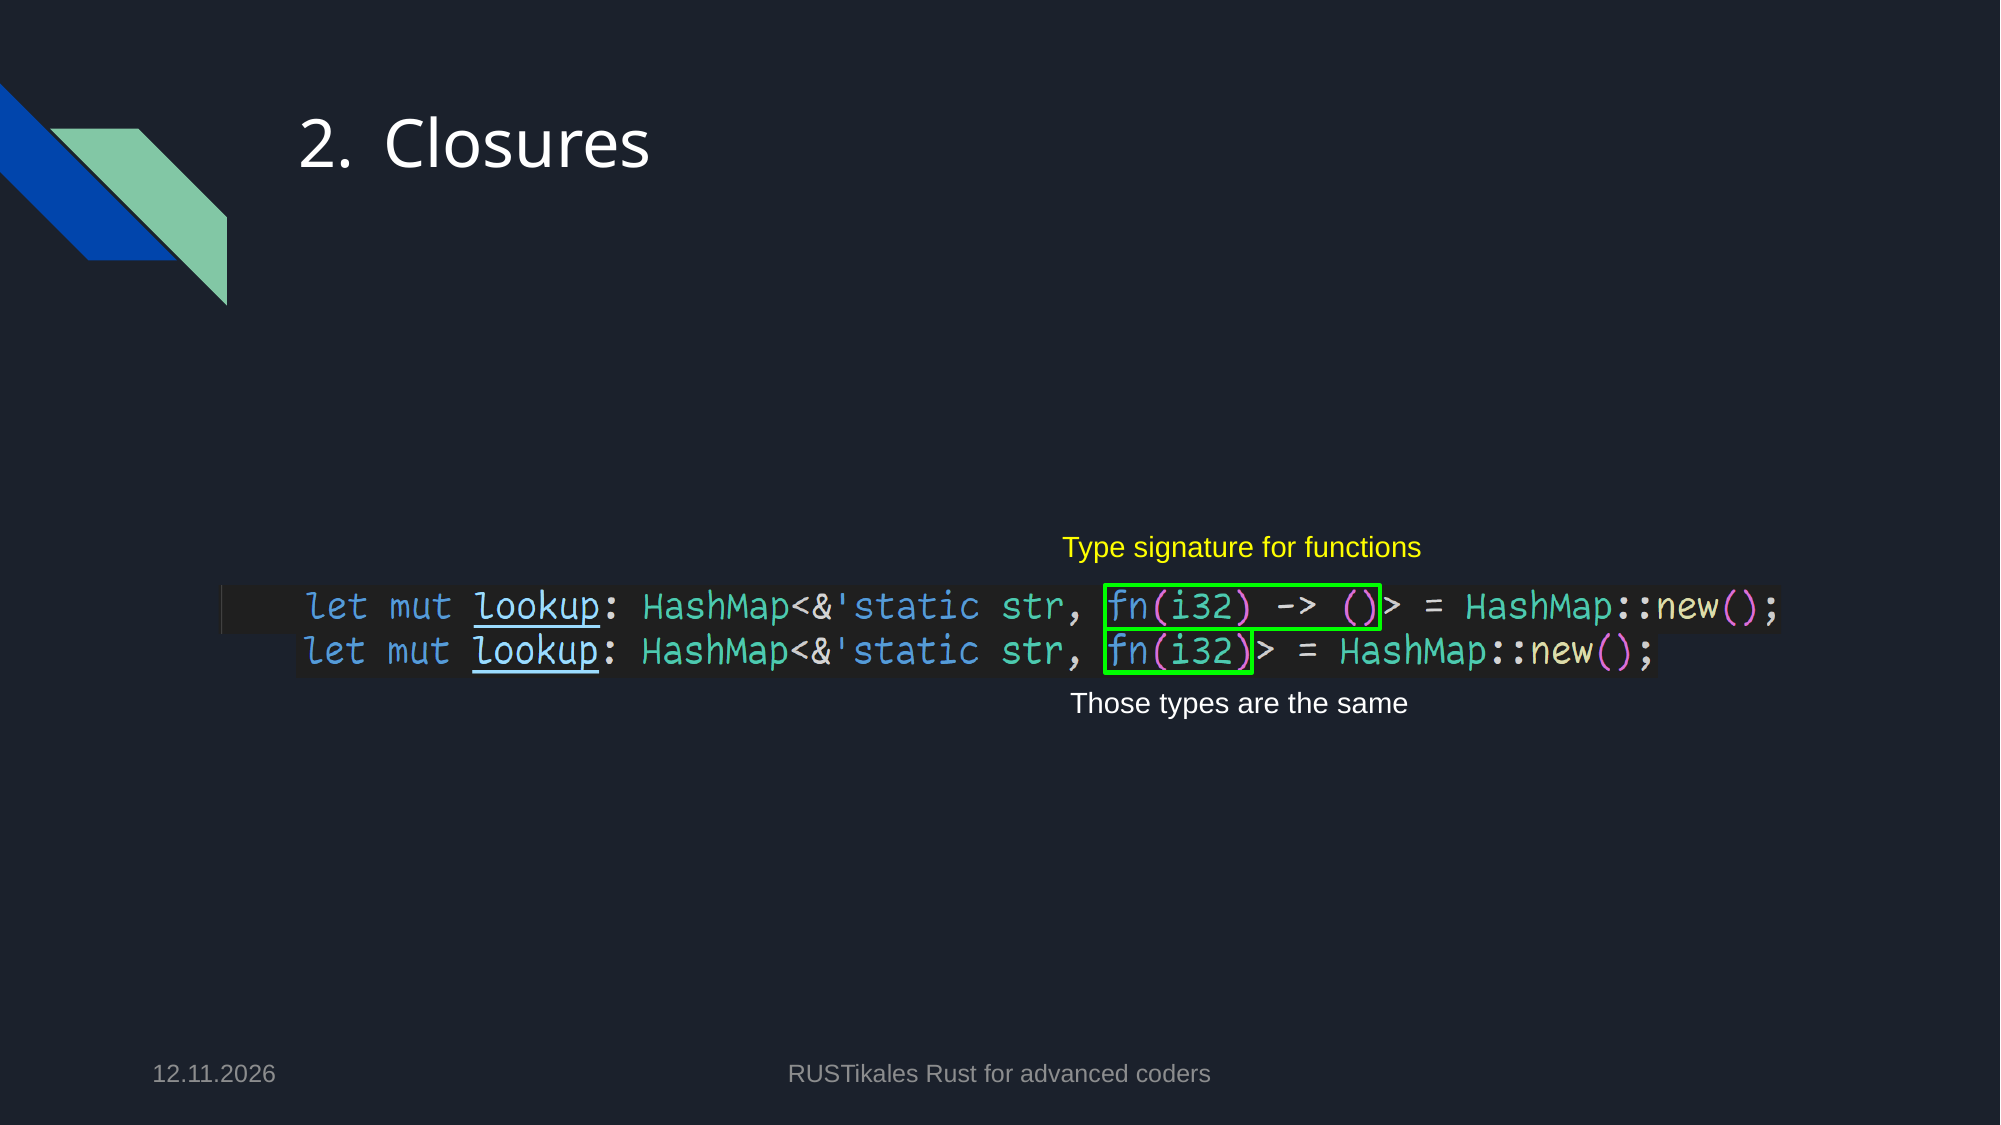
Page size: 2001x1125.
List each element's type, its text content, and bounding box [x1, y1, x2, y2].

picture [218, 585, 1782, 678]
title Closures [283, 86, 1824, 287]
text_box Type signature for functions [1047, 521, 1438, 571]
footer RUSTikales Rust for advanced coders [662, 1042, 1338, 1103]
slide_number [137, 1042, 588, 1103]
text_box Those types are the same [1055, 686, 1424, 727]
